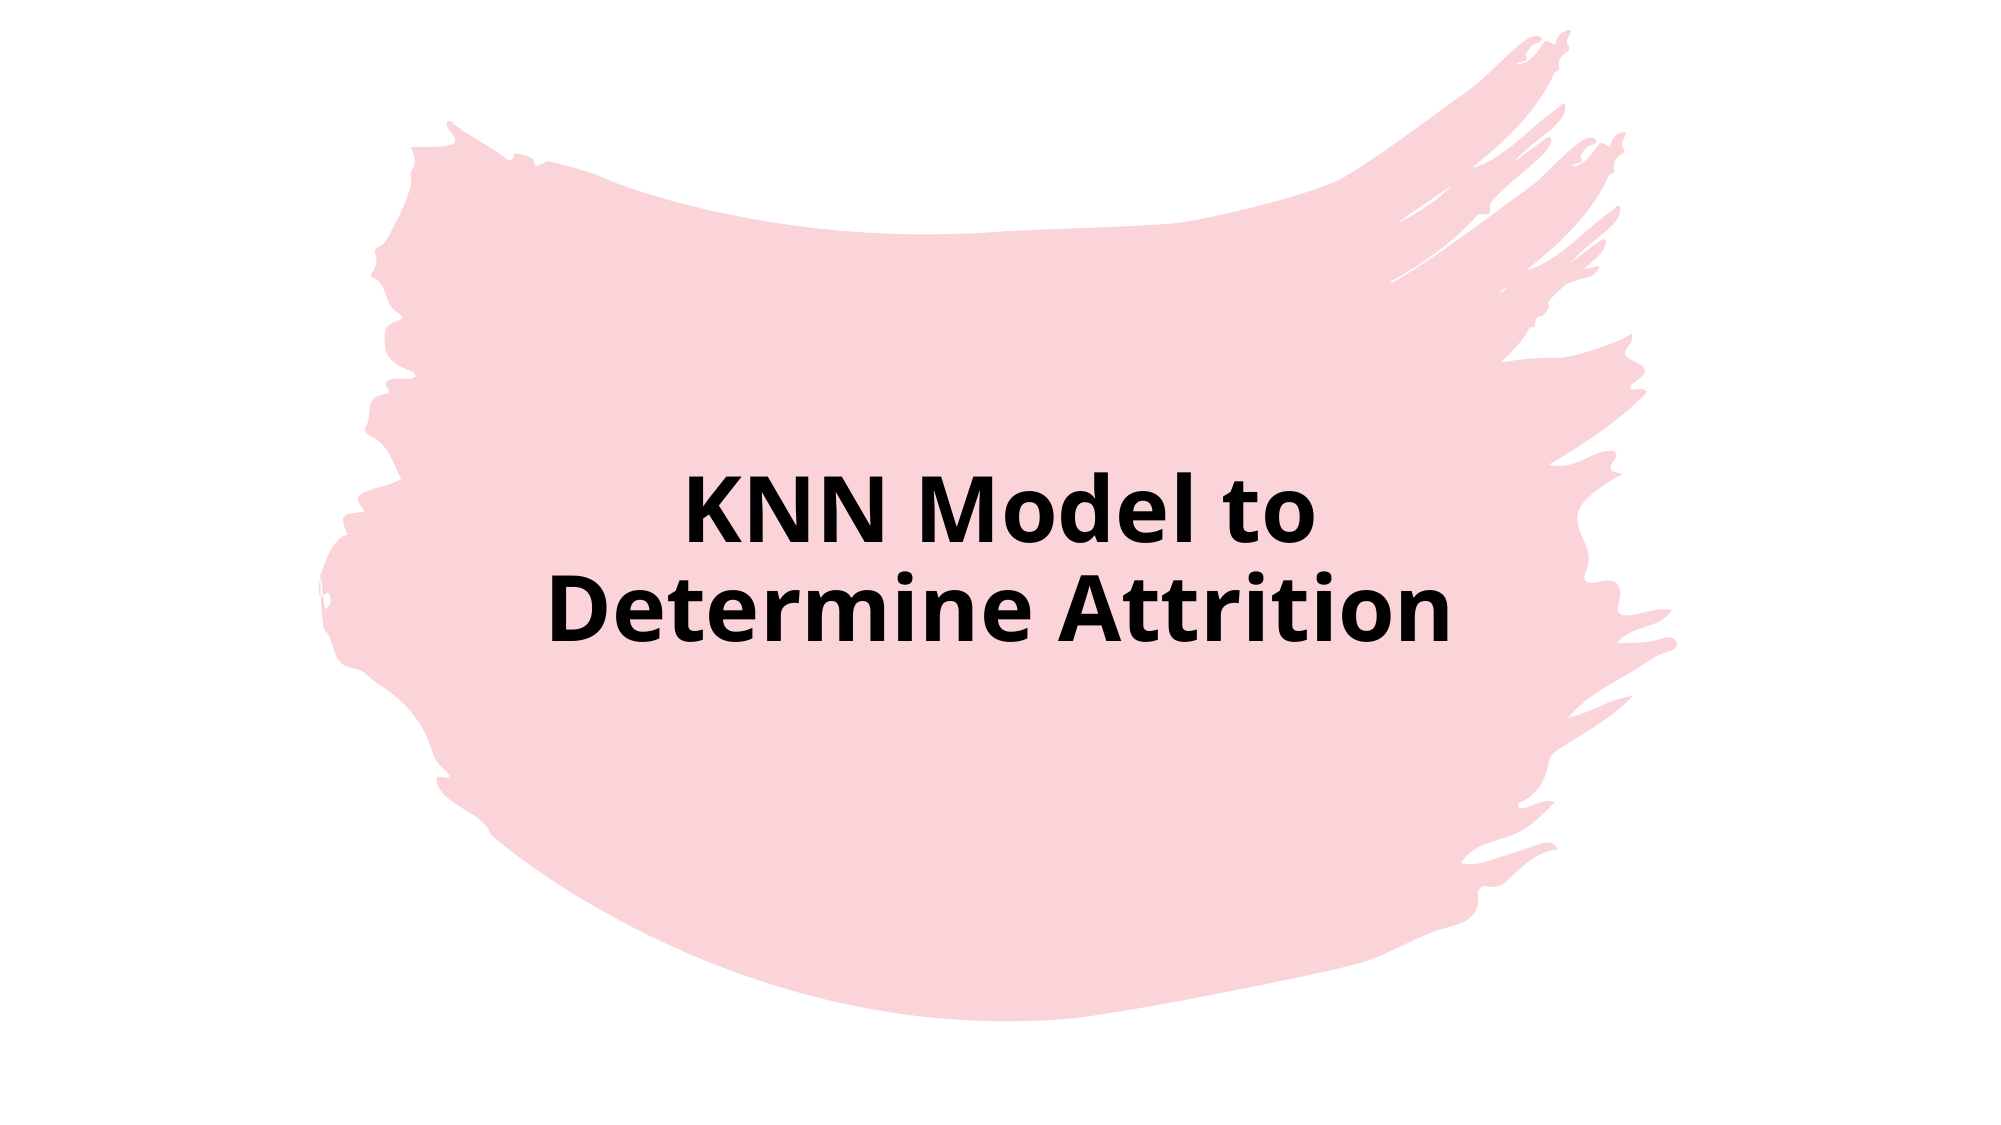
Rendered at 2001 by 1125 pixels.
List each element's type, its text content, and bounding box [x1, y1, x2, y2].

title KNN Model to Determine Attrition [466, 226, 1534, 899]
